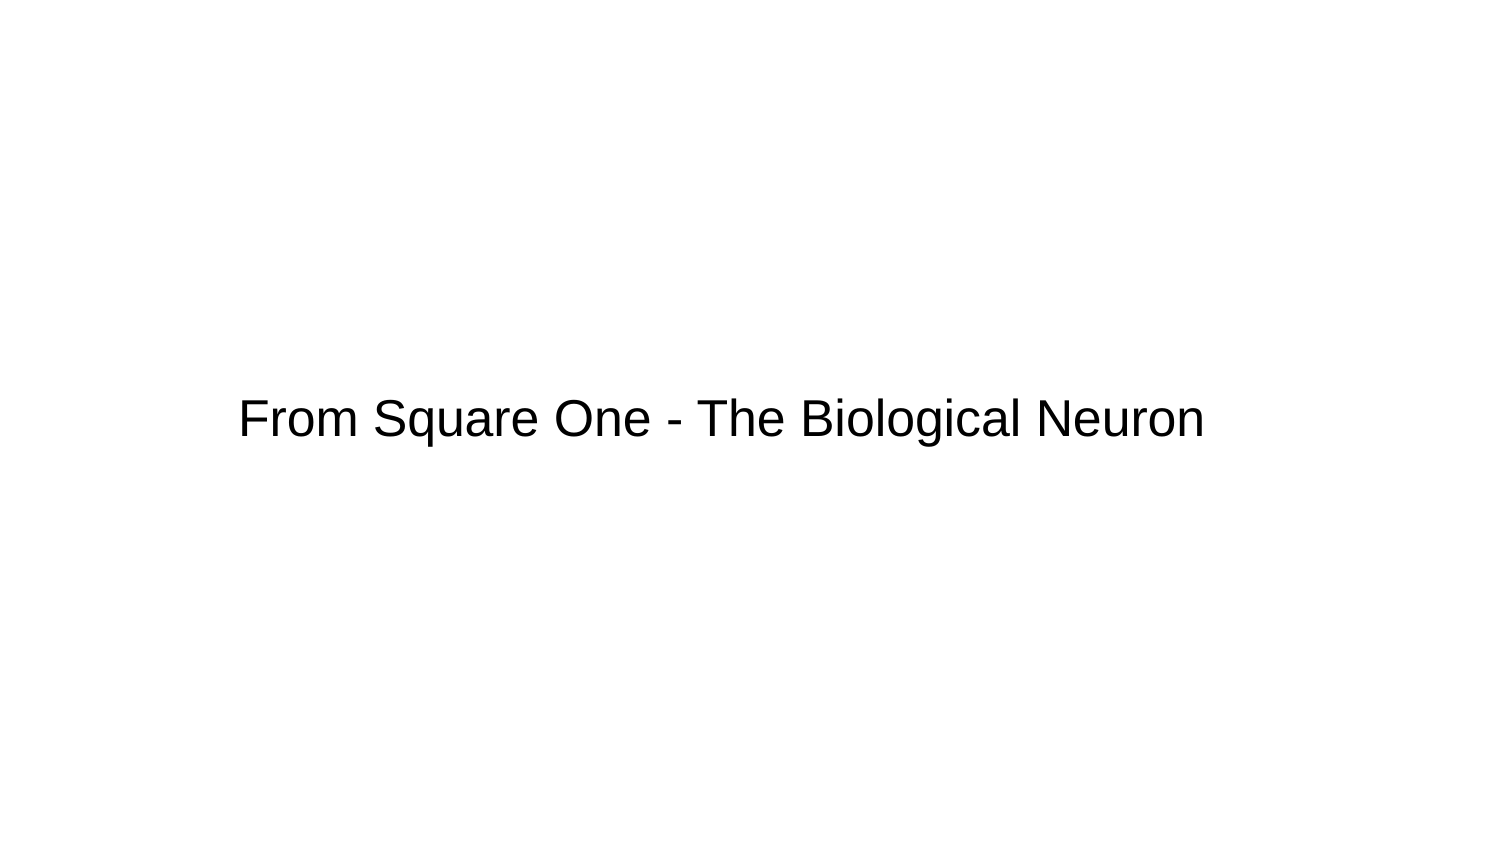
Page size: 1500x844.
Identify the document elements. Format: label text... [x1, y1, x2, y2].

title From Square One - The Biological Neuron [223, 374, 1257, 469]
